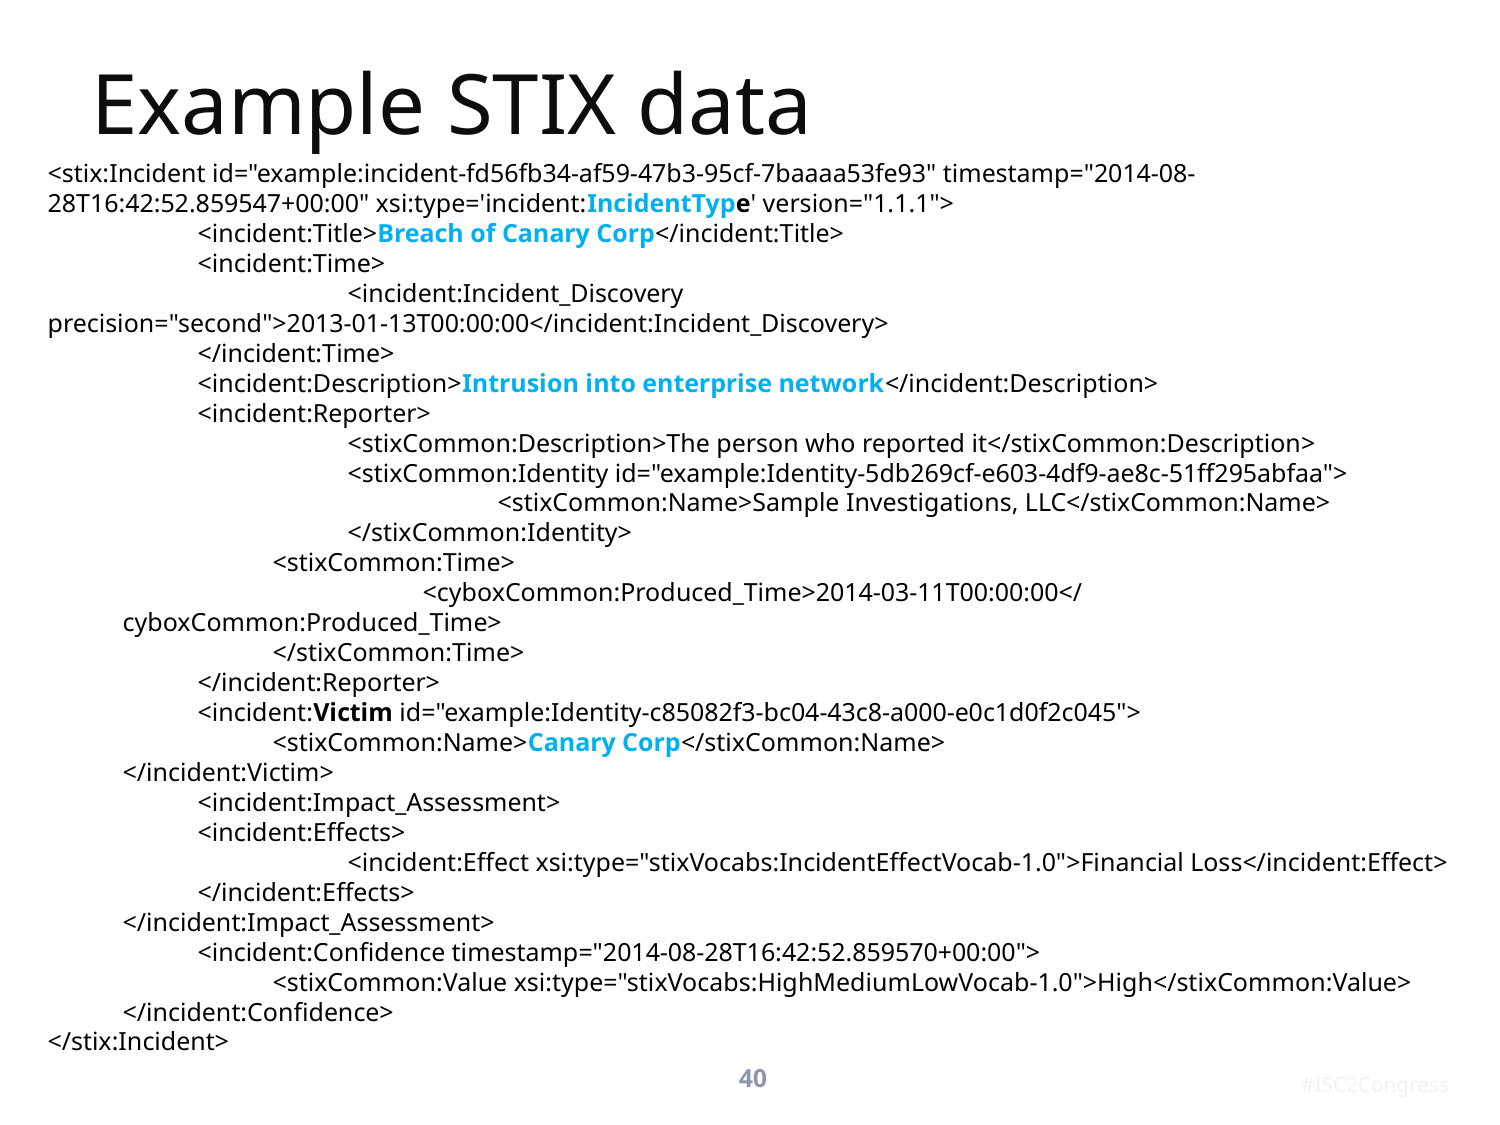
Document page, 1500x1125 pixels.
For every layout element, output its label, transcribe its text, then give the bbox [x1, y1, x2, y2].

text_box <stix:Incident id="example:incident-fd56fb34-af59-47b3-95cf-7baaaa53fe93" timestamp="2014-08-28T16:42:52.859547+00:00" xsi:type='incident:IncidentType' version="1.1.1"> <incident:Title>Breach of Canary Corp</incident:Title> <incident:Time> <incident:Incident_Discovery precision="second">2013-01-13T00:00:00</incident:Incident_Discovery> </incident:Time> <incident:Description>Intrusion into enterprise network</incident:Description> <incident:Reporter> <stixCommon:Description>The person who reported it</stixCommon:Description> <stixCommon:Identity id="example:Identity-5db269cf-e603-4df9-ae8c-51ff295abfaa"> <stixCommon:Name>Sample Investigations, LLC</stixCommon:Name> </stixCommon:Identity> <stixCommon:Time> <cyboxCommon:Produced_Time>2014-03-11T00:00:00</cyboxCommon:Produced_Time> </stixCommon:Time> </incident:Reporter> <incident:Victim id="example:Identity-c85082f3-bc04-43c8-a000-e0c1d0f2c045"> <stixCommon:Name>Canary Corp</stixCommon:Name> </incident:Victim> <incident:Impact_Assessment> <incident:Effects> <incident:Effect xsi:type="stixVocabs:IncidentEffectVocab-1.0">Financial Loss</incident:Effect> </incident:Effects> </incident:Impact_Assessment> <incident:Confidence timestamp="2014-08-28T16:42:52.859570+00:00"> <stixCommon:Value xsi:type="stixVocabs:HighMediumLowVocab-1.0">High</stixCommon:Value> </incident:Confidence> </stix:Incident> [33, 150, 1466, 1064]
title Example STIX data [76, 23, 1392, 150]
